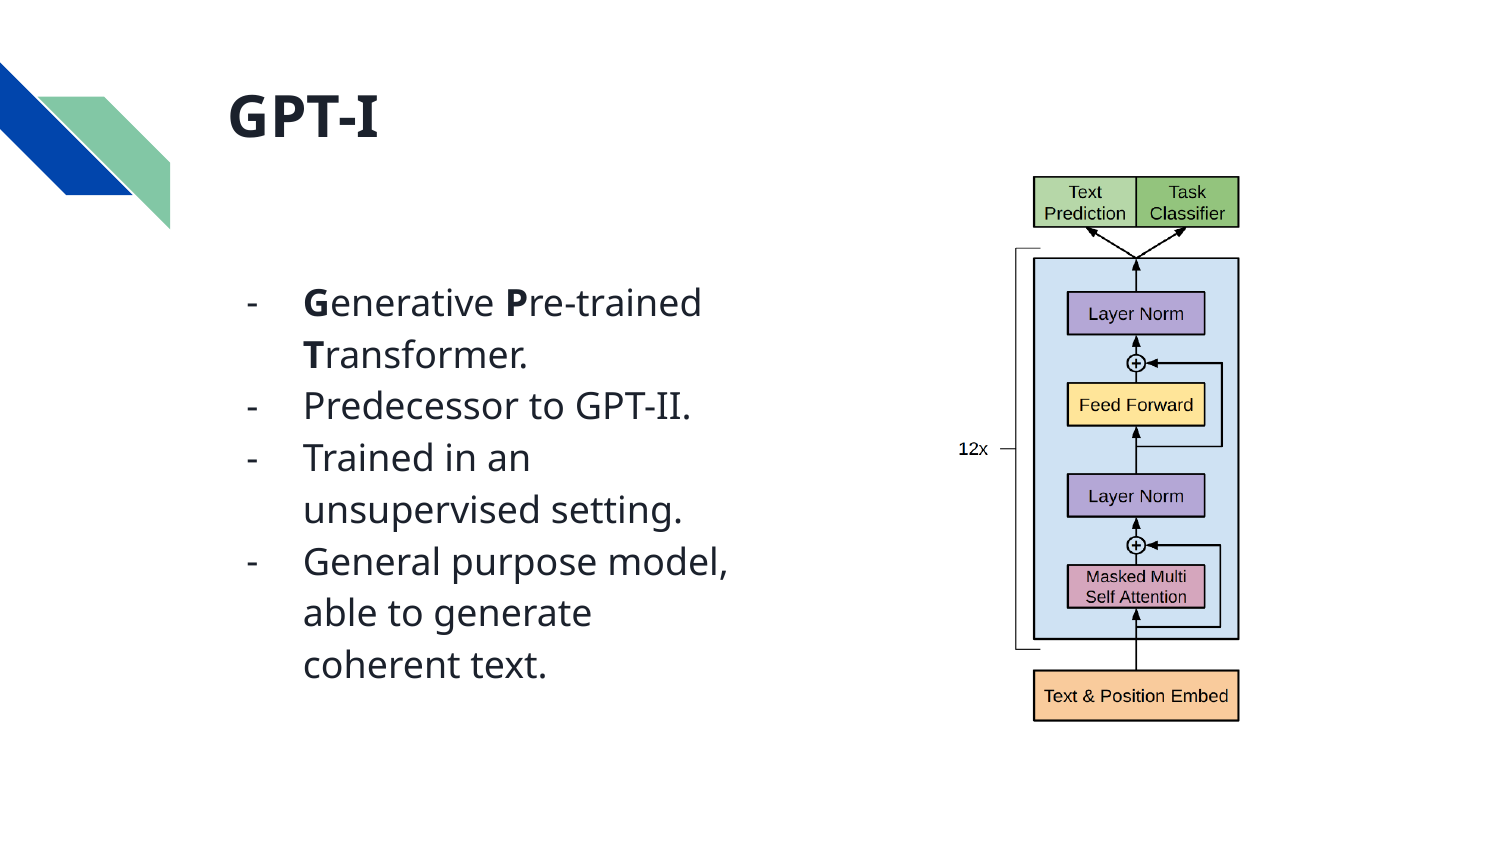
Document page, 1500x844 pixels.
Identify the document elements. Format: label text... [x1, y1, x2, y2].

list Generative Pre-trained Transformer. Predecessor to GPT-II. Trained in an unsupervised setting. General purpose model, able to generate coherent text. [212, 257, 772, 735]
title GPT-I [212, 64, 1368, 215]
picture [944, 161, 1256, 733]
